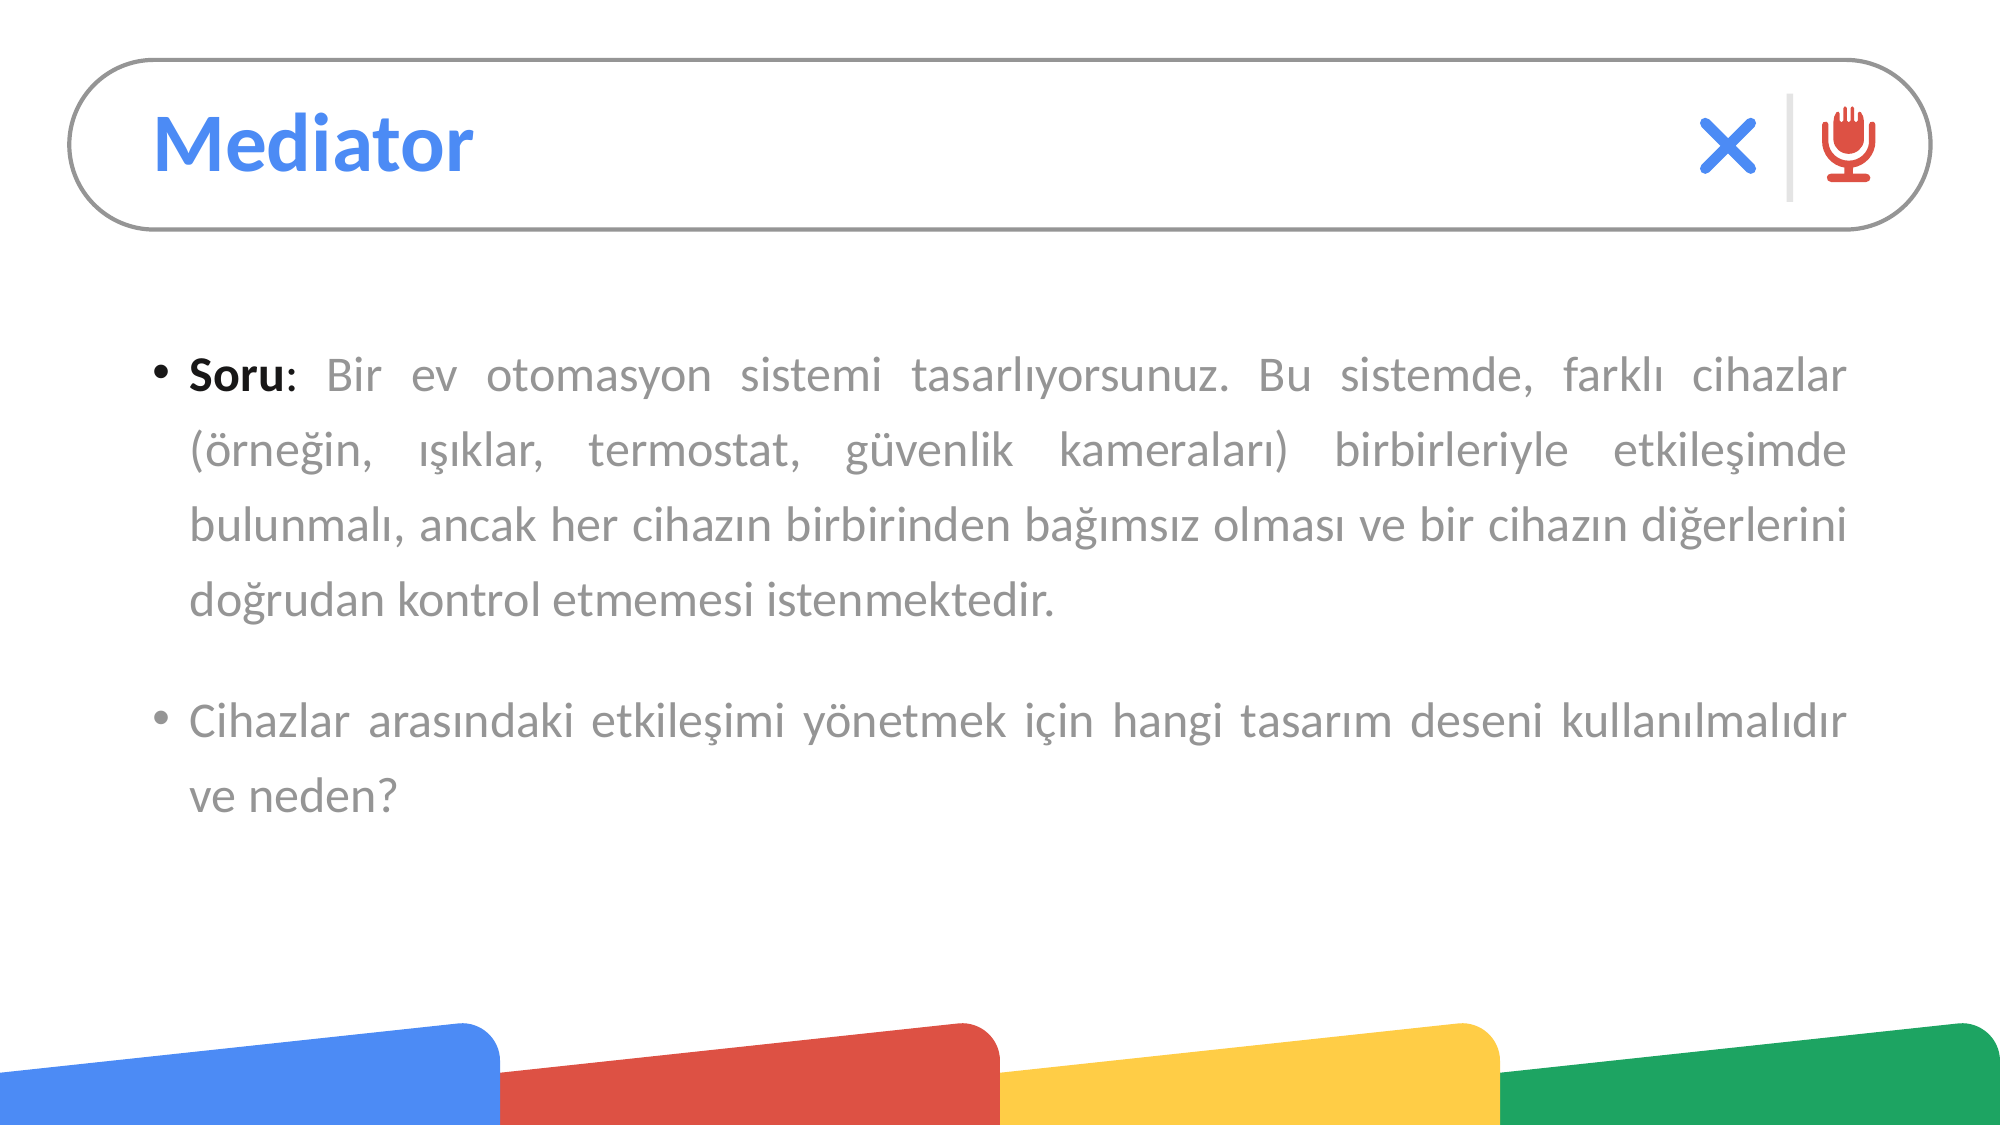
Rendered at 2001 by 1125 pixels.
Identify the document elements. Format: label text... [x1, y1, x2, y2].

list Soru: Bir ev otomasyon sistemi tasarlıyorsunuz. Bu sistemde, farklı cihazlar (örneğin, ışıklar, termostat, güvenlik kameraları) birbirleriyle etkileşimde bulunmalı, ancak her cihazın birbirinden bağımsız olması ve bir cihazın diğerlerini doğrudan kontrol etmemesi istenmektedir. Cihazlar arasındaki etkileşimi yönetmek için hangi tasarım deseni kullanılmalıdır ve neden? [137, 318, 1865, 987]
text_box [1177, 229, 2000, 237]
title Mediator [137, 59, 1650, 230]
